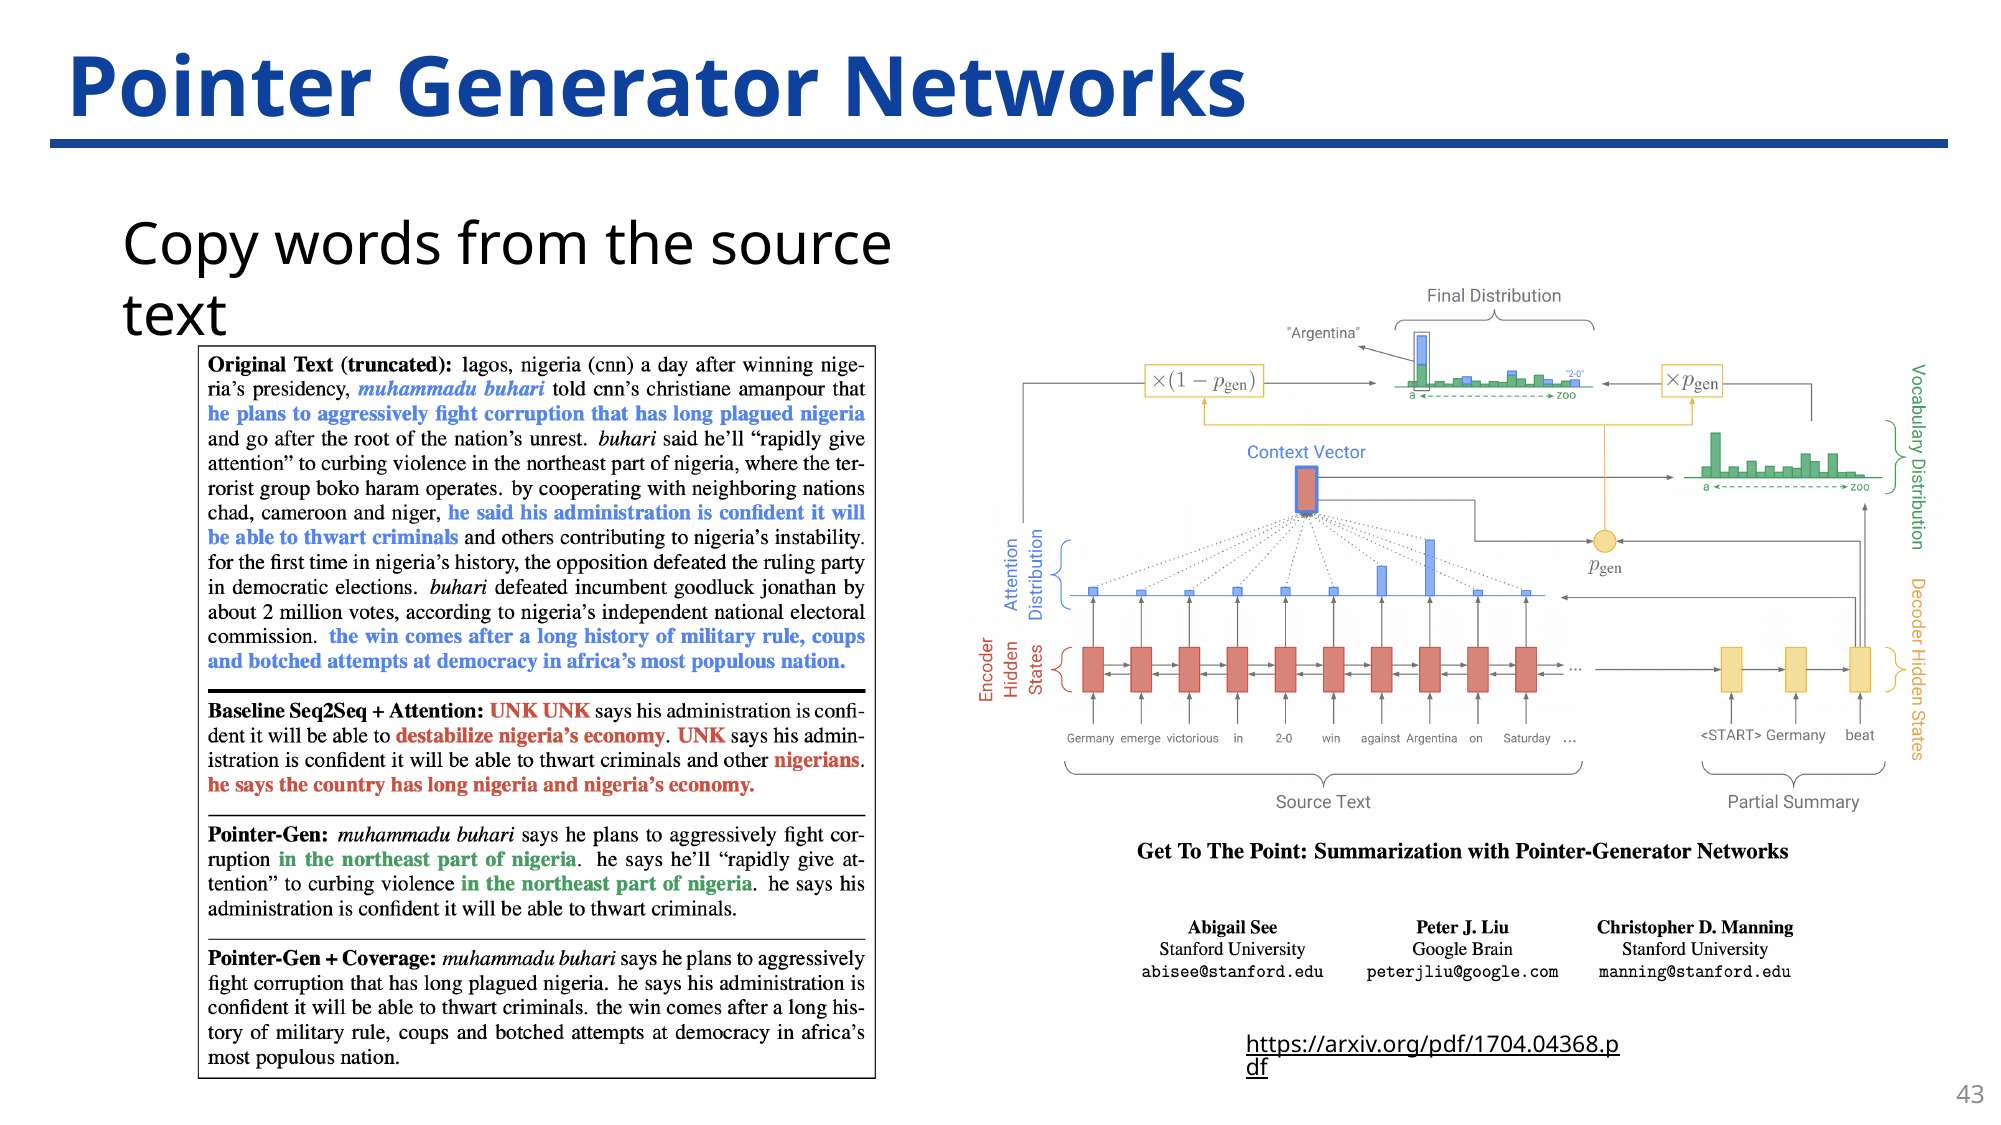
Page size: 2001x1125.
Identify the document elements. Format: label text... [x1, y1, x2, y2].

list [1119, 830, 1812, 989]
slide_number 43 [1899, 1065, 2000, 1125]
text_box https://arxiv.org/pdf/1704.04368.pdf [1231, 1022, 1649, 1096]
picture [189, 335, 882, 1086]
picture [926, 266, 1954, 830]
text_box Copy words from the source text [108, 199, 1000, 354]
title Pointer Generator Networks [51, 39, 1947, 140]
